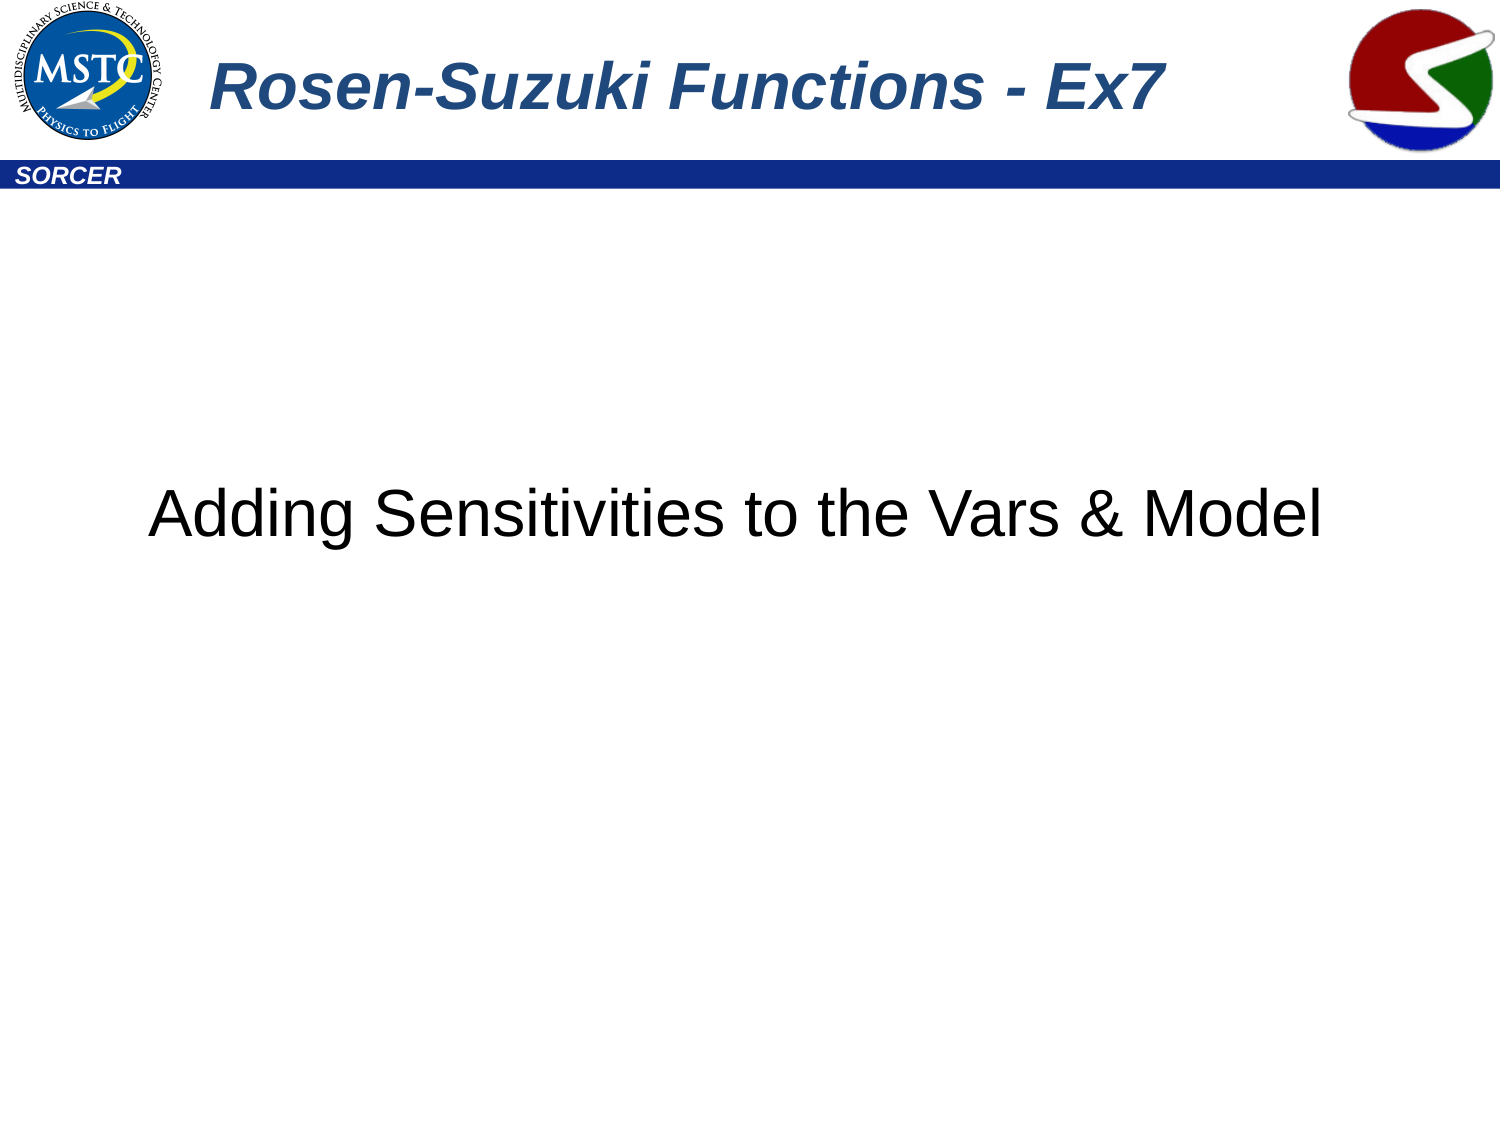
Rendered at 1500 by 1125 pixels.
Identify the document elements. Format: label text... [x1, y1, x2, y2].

list Adding Sensitivities to the Vars & Model [37, 462, 1436, 614]
title Rosen-Suzuki Functions - Ex7 [162, 2, 1213, 164]
picture [1347, 7, 1495, 154]
picture [12, 0, 163, 148]
